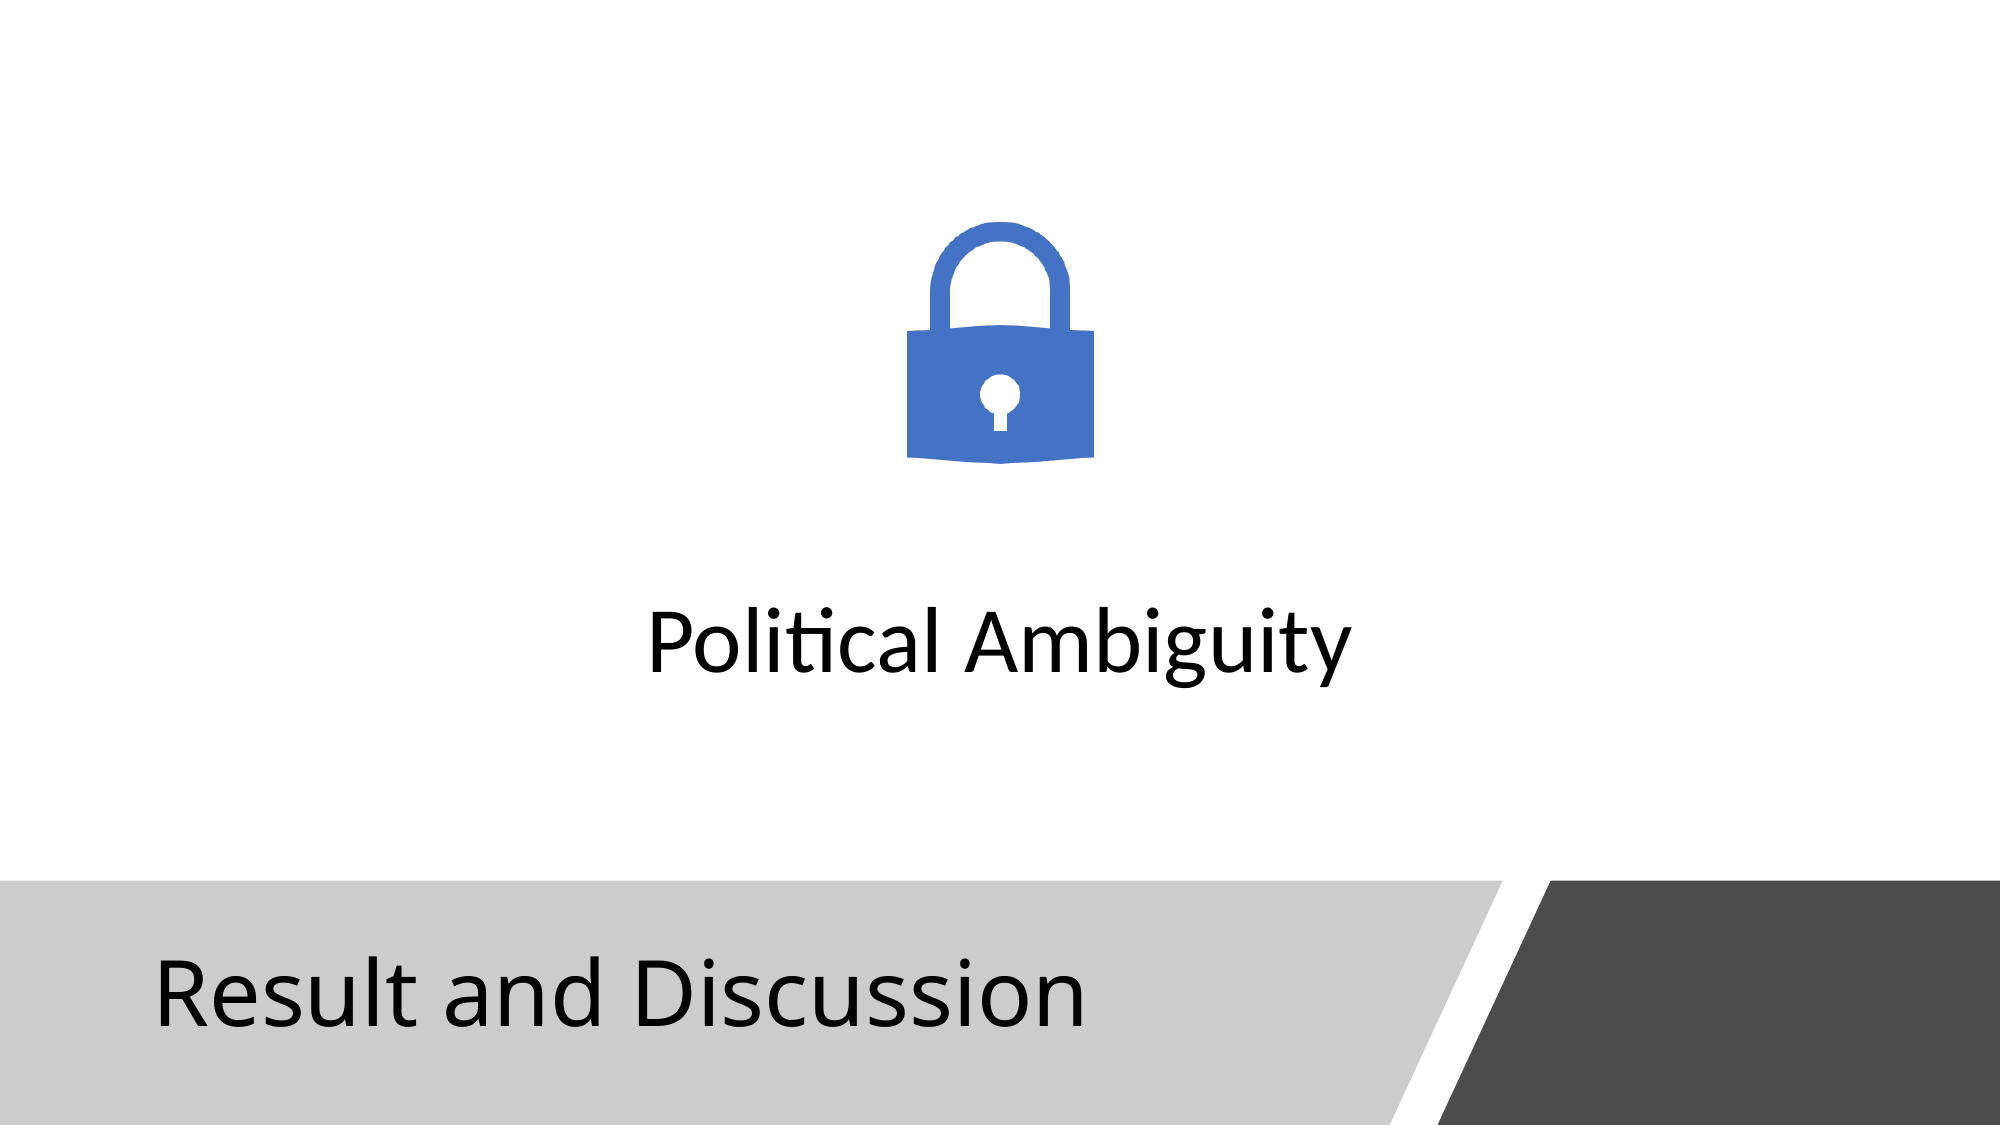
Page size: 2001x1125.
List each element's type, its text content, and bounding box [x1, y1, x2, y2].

text_box [0, 879, 1505, 1125]
text_box [1436, 879, 2000, 1125]
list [137, 105, 1863, 775]
title Result and Discussion [137, 907, 1404, 1087]
